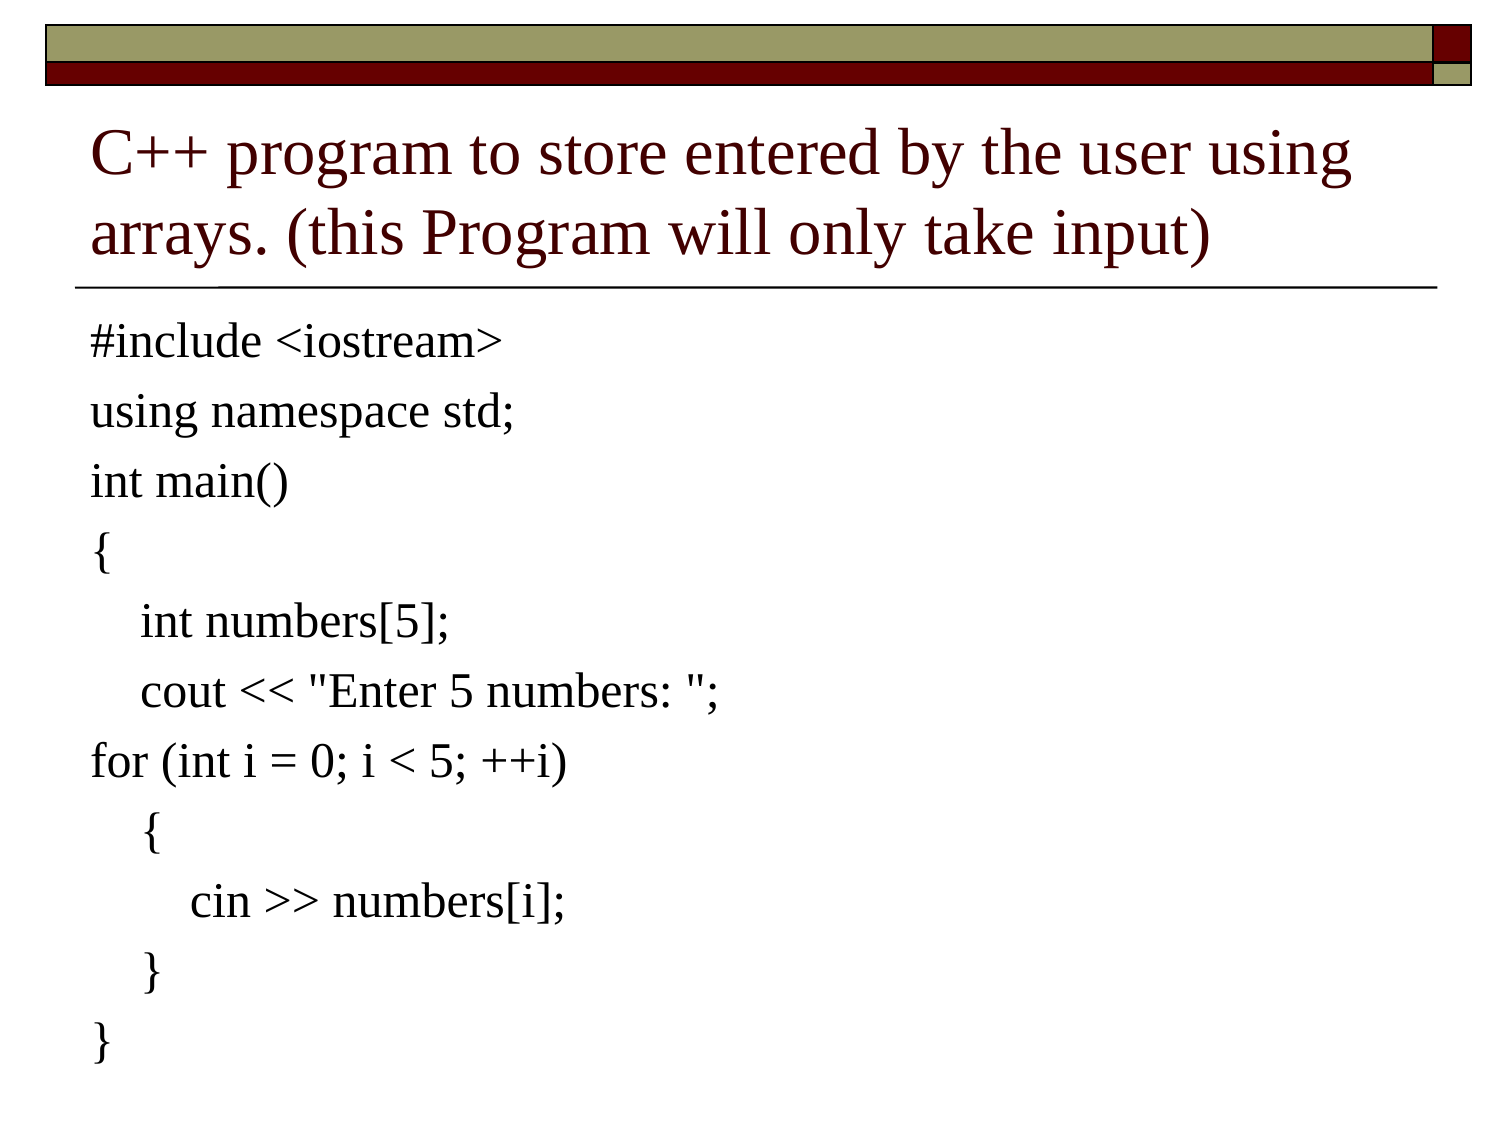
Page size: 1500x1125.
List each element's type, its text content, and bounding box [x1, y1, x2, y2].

list #include <iostream> using namespace std; int main() { int numbers[5]; cout << "Enter 5 numbers: "; for (int i = 0; i < 5; ++i) { cin >> numbers[i]; } } [75, 299, 1425, 1006]
title C++ program to store entered by the user using arrays. (this Program will only take input) [75, 87, 1425, 275]
